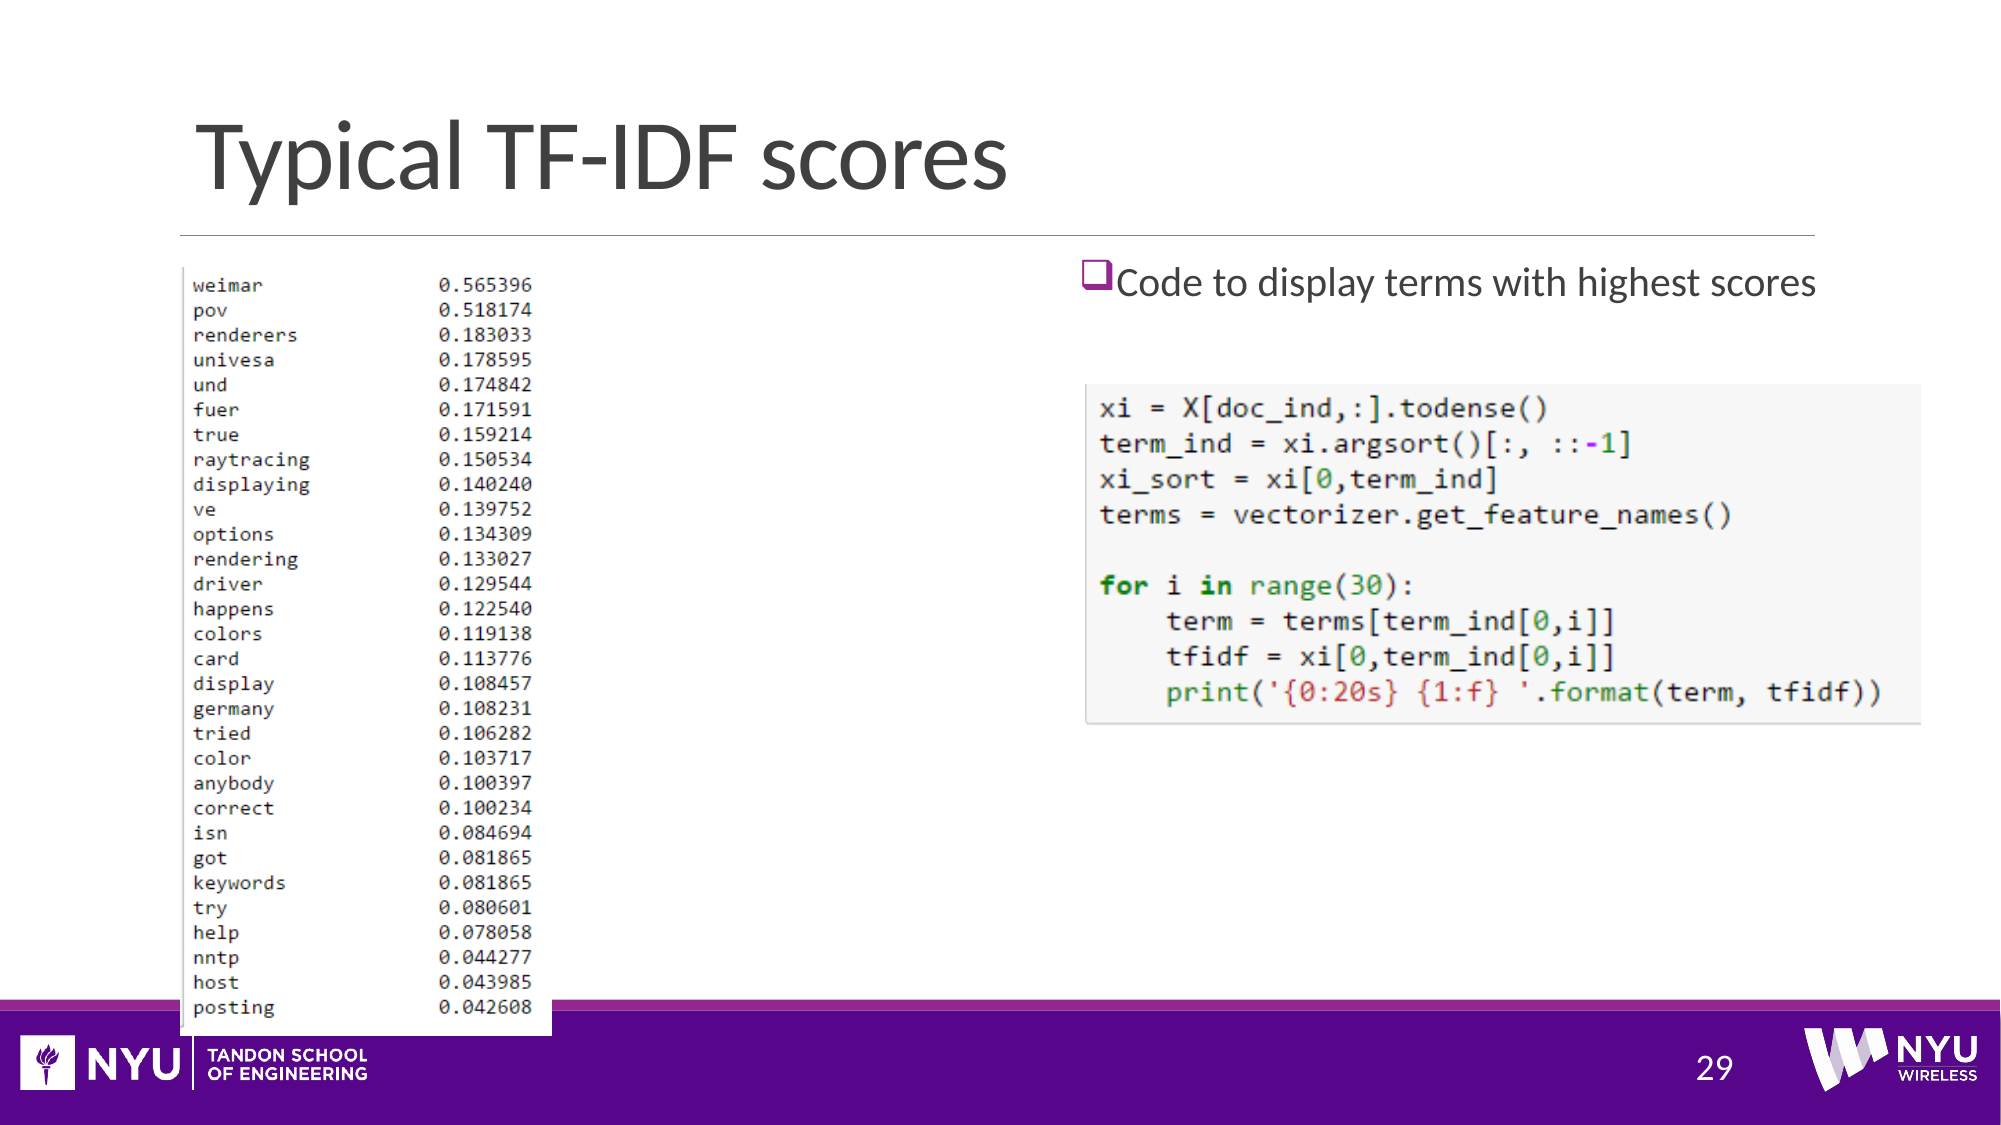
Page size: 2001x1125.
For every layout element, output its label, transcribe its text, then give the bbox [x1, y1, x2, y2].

slide_number 29 [1533, 1035, 1749, 1096]
title Typical TF-IDF scores [180, 47, 1830, 218]
list Code to display terms with highest scores [1078, 252, 1830, 336]
picture [1085, 383, 1922, 742]
picture [179, 267, 552, 1037]
